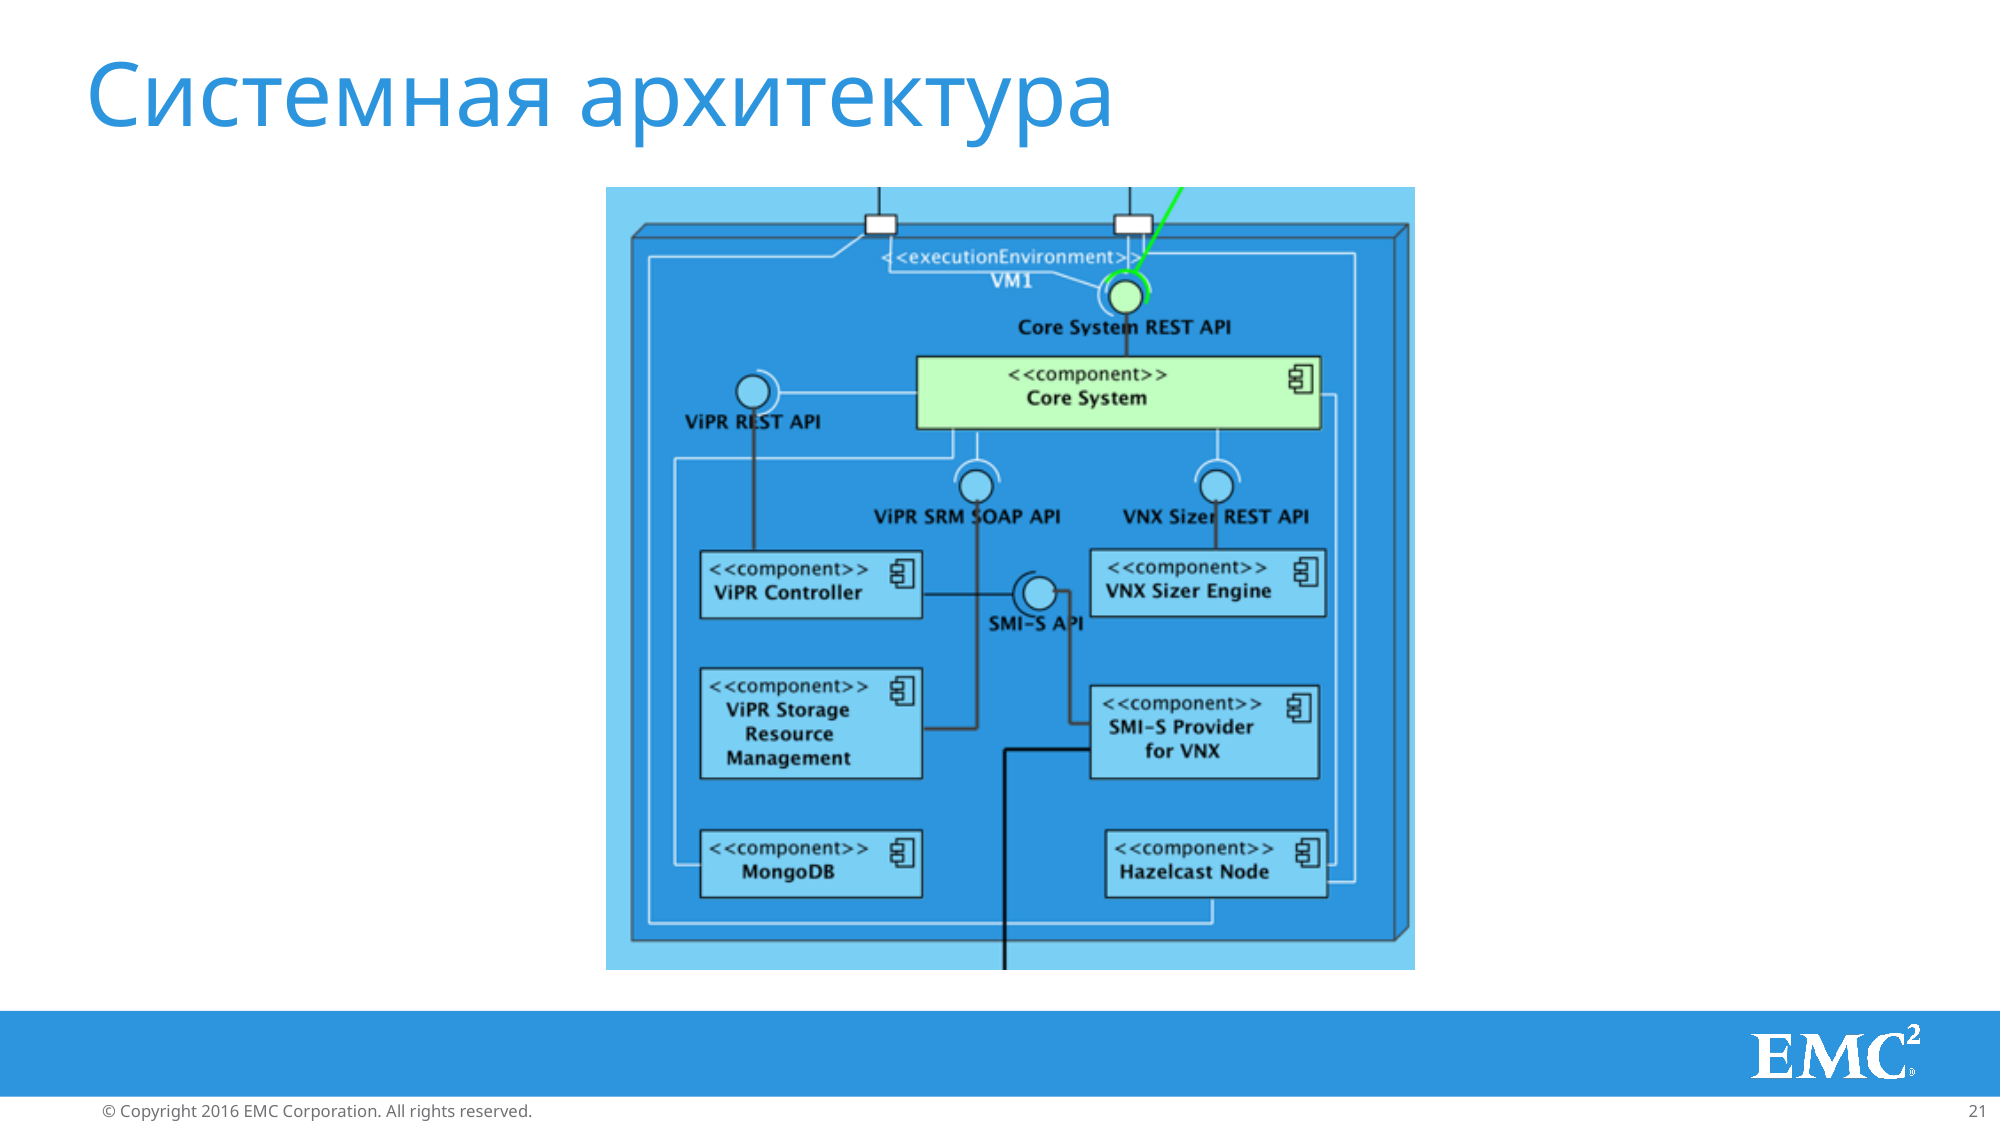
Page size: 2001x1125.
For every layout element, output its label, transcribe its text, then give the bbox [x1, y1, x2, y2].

title Системная архитектура [85, 50, 1936, 150]
picture [1751, 1024, 1920, 1079]
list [605, 187, 1415, 970]
